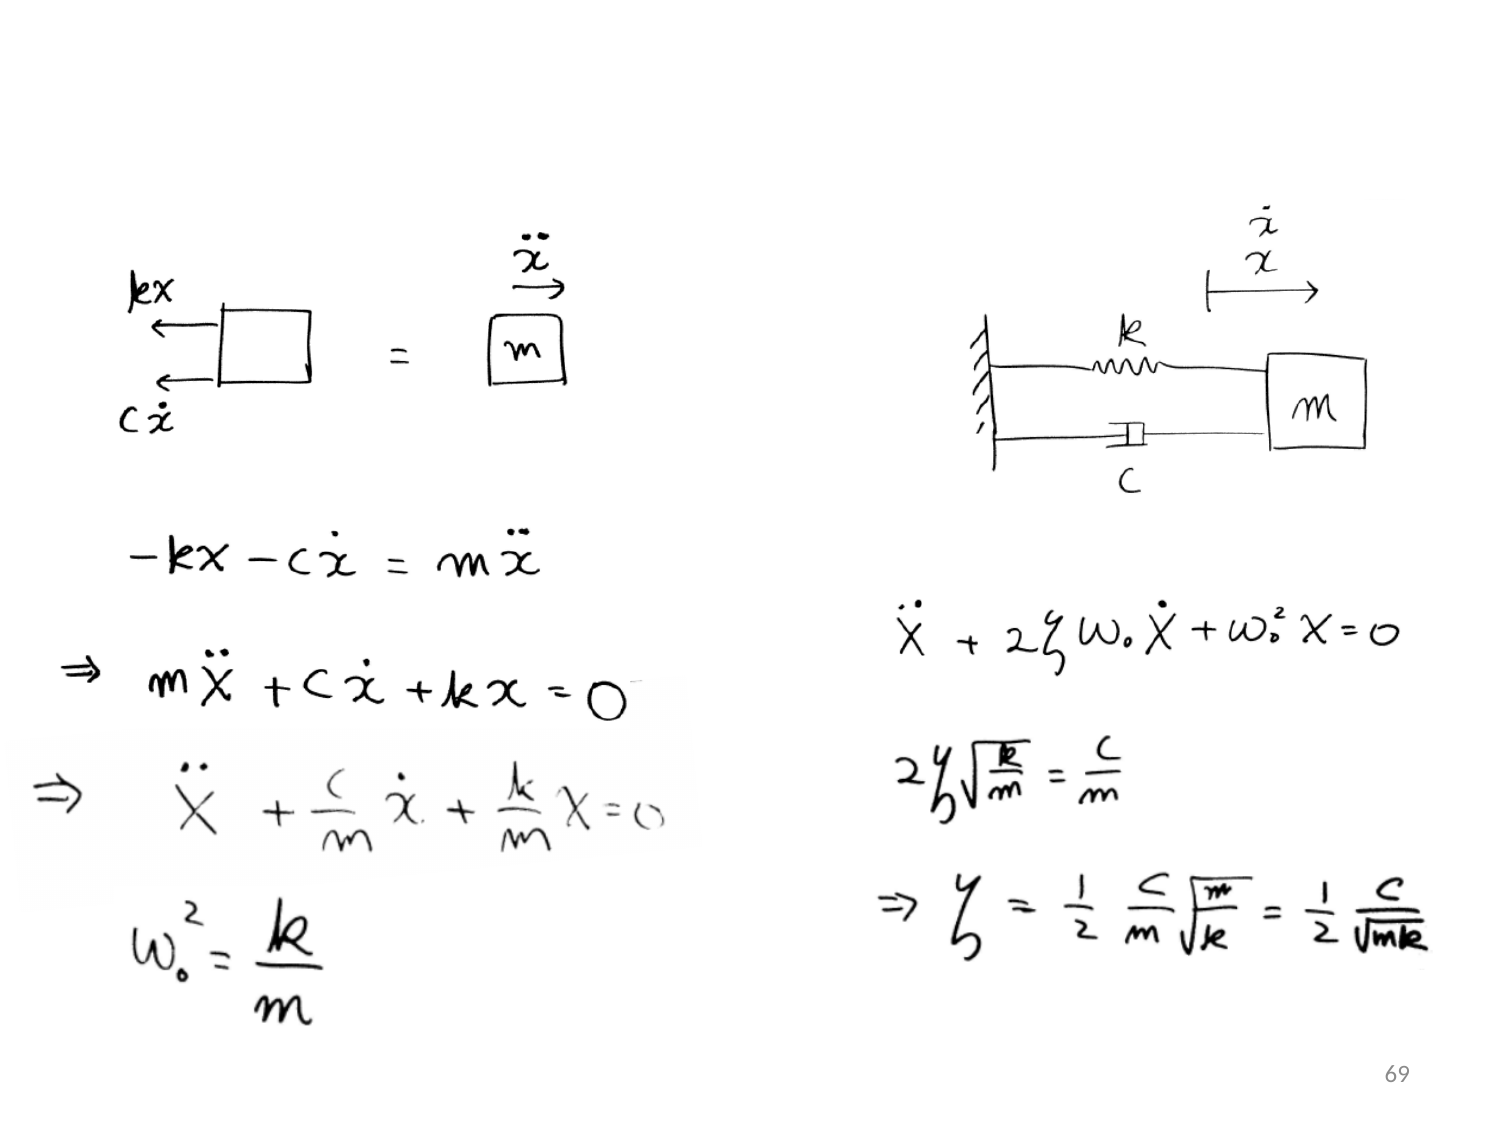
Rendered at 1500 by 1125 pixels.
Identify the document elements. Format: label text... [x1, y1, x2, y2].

picture [105, 221, 579, 443]
picture [863, 583, 1405, 681]
slide_number 69 [1074, 1042, 1425, 1103]
picture [863, 854, 1434, 970]
picture [949, 199, 1405, 495]
picture [5, 522, 701, 1036]
picture [873, 718, 1137, 831]
